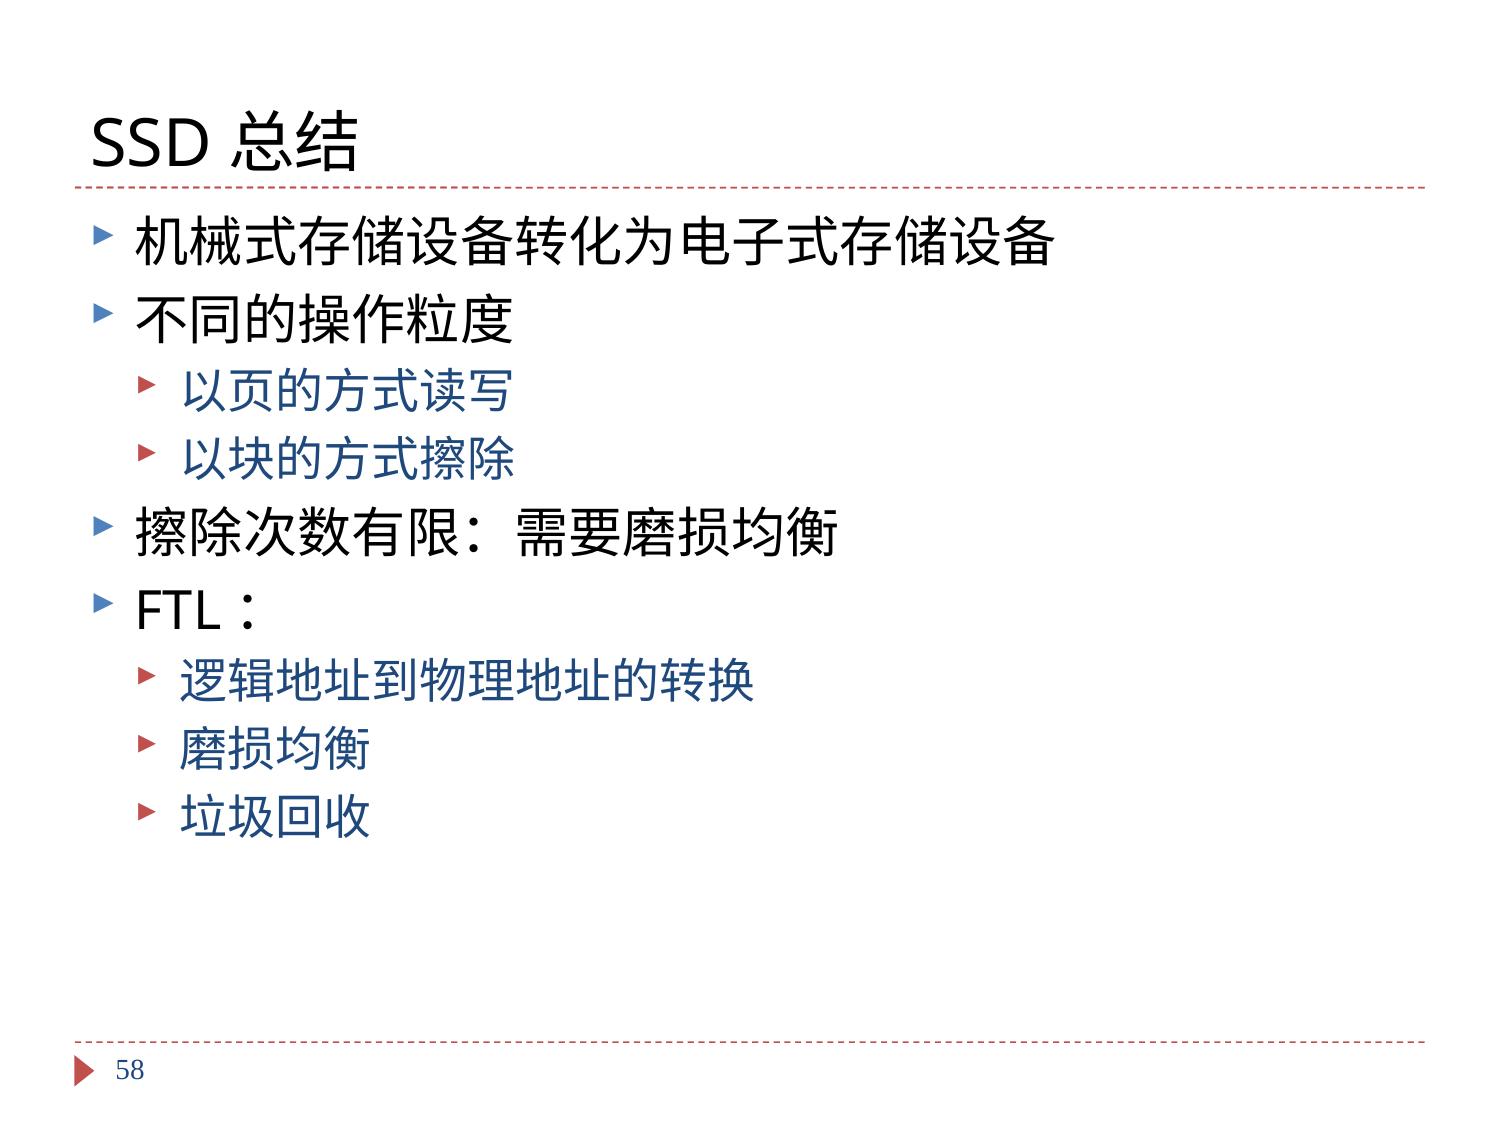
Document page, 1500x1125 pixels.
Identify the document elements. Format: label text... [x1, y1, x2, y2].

list 机械式存储设备转化为电子式存储设备 不同的操作粒度 以页的方式读写 以块的方式擦除 擦除次数有限：需要磨损均衡 FTL： 逻辑地址到物理地址的转换 磨损均衡 垃圾回收 [75, 200, 1425, 1006]
title SSD总结 [75, 24, 1425, 188]
slide_number 58 [100, 1042, 426, 1103]
